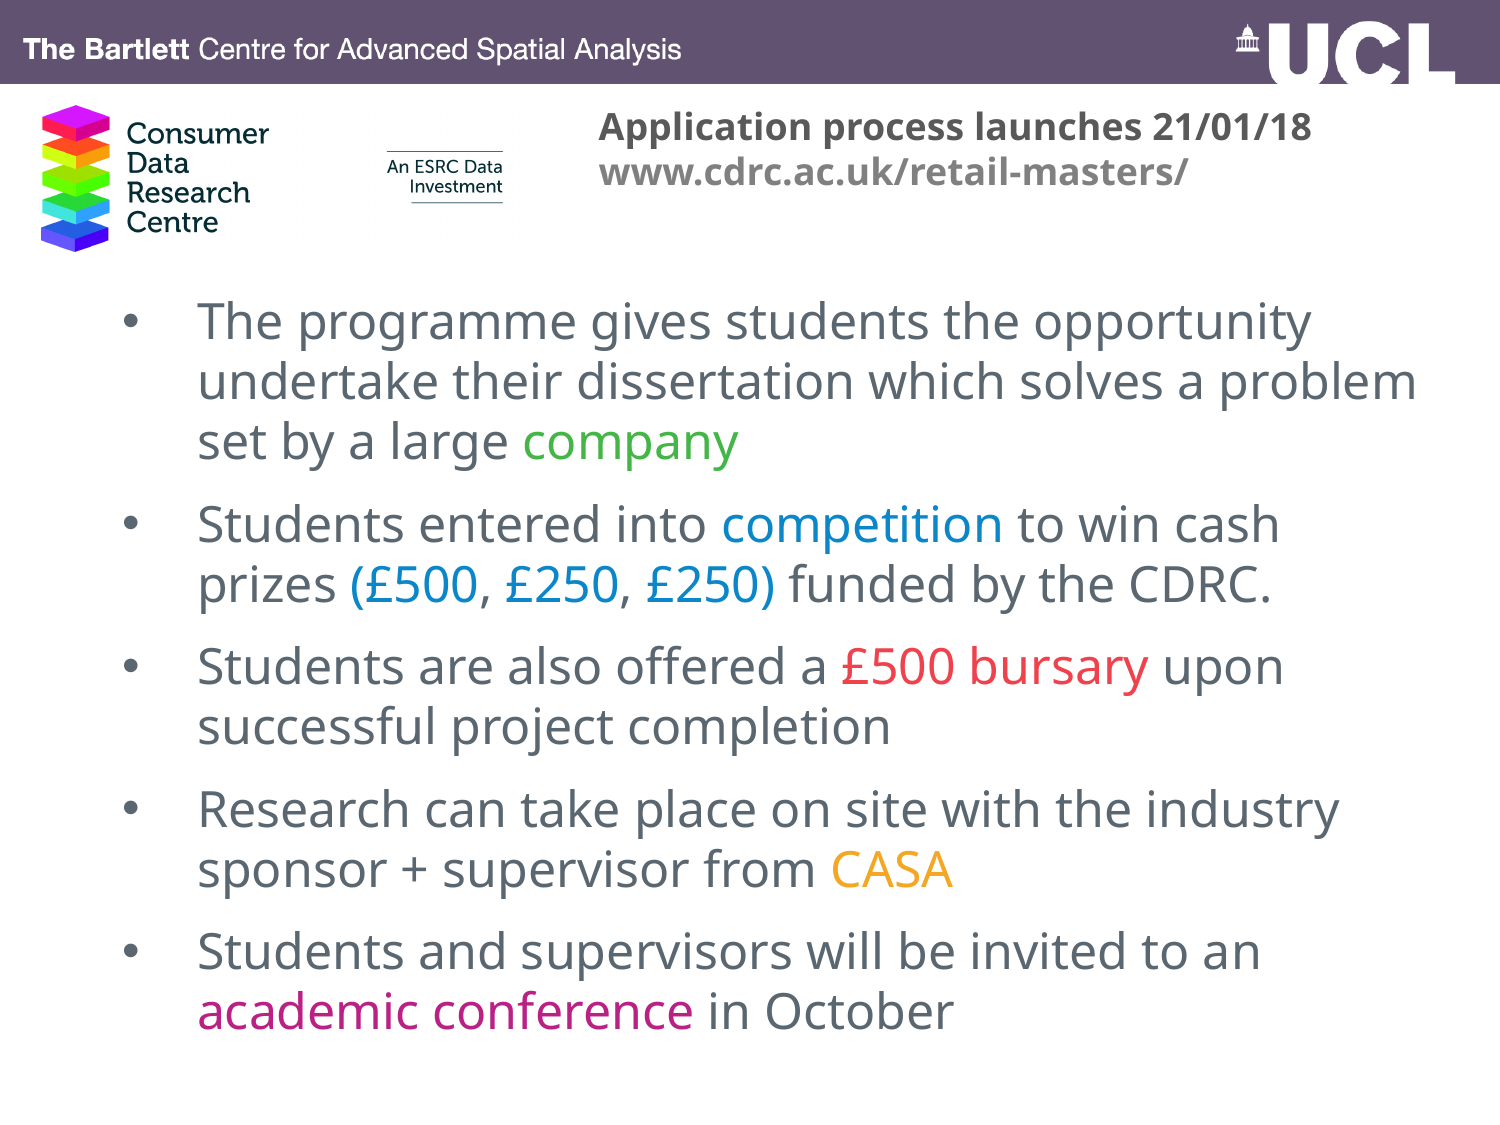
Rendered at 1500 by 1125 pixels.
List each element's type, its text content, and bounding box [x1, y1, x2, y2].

text_box The programme gives students the opportunity undertake their dissertation which solves a problem set by a large company Students entered into competition to win cash prizes (£500, £250, £250) funded by the CDRC. Students are also offered a £500 bursary upon successful project completion Research can take place on site with the industry sponsor + supervisor from CASA Students and supervisors will be invited to an academic conference in October [32, 282, 1442, 1048]
picture [0, 0, 1500, 84]
picture [41, 105, 526, 252]
text_box Application process launches 21/01/18 www.cdrc.ac.uk/retail-masters/ [583, 95, 1500, 201]
